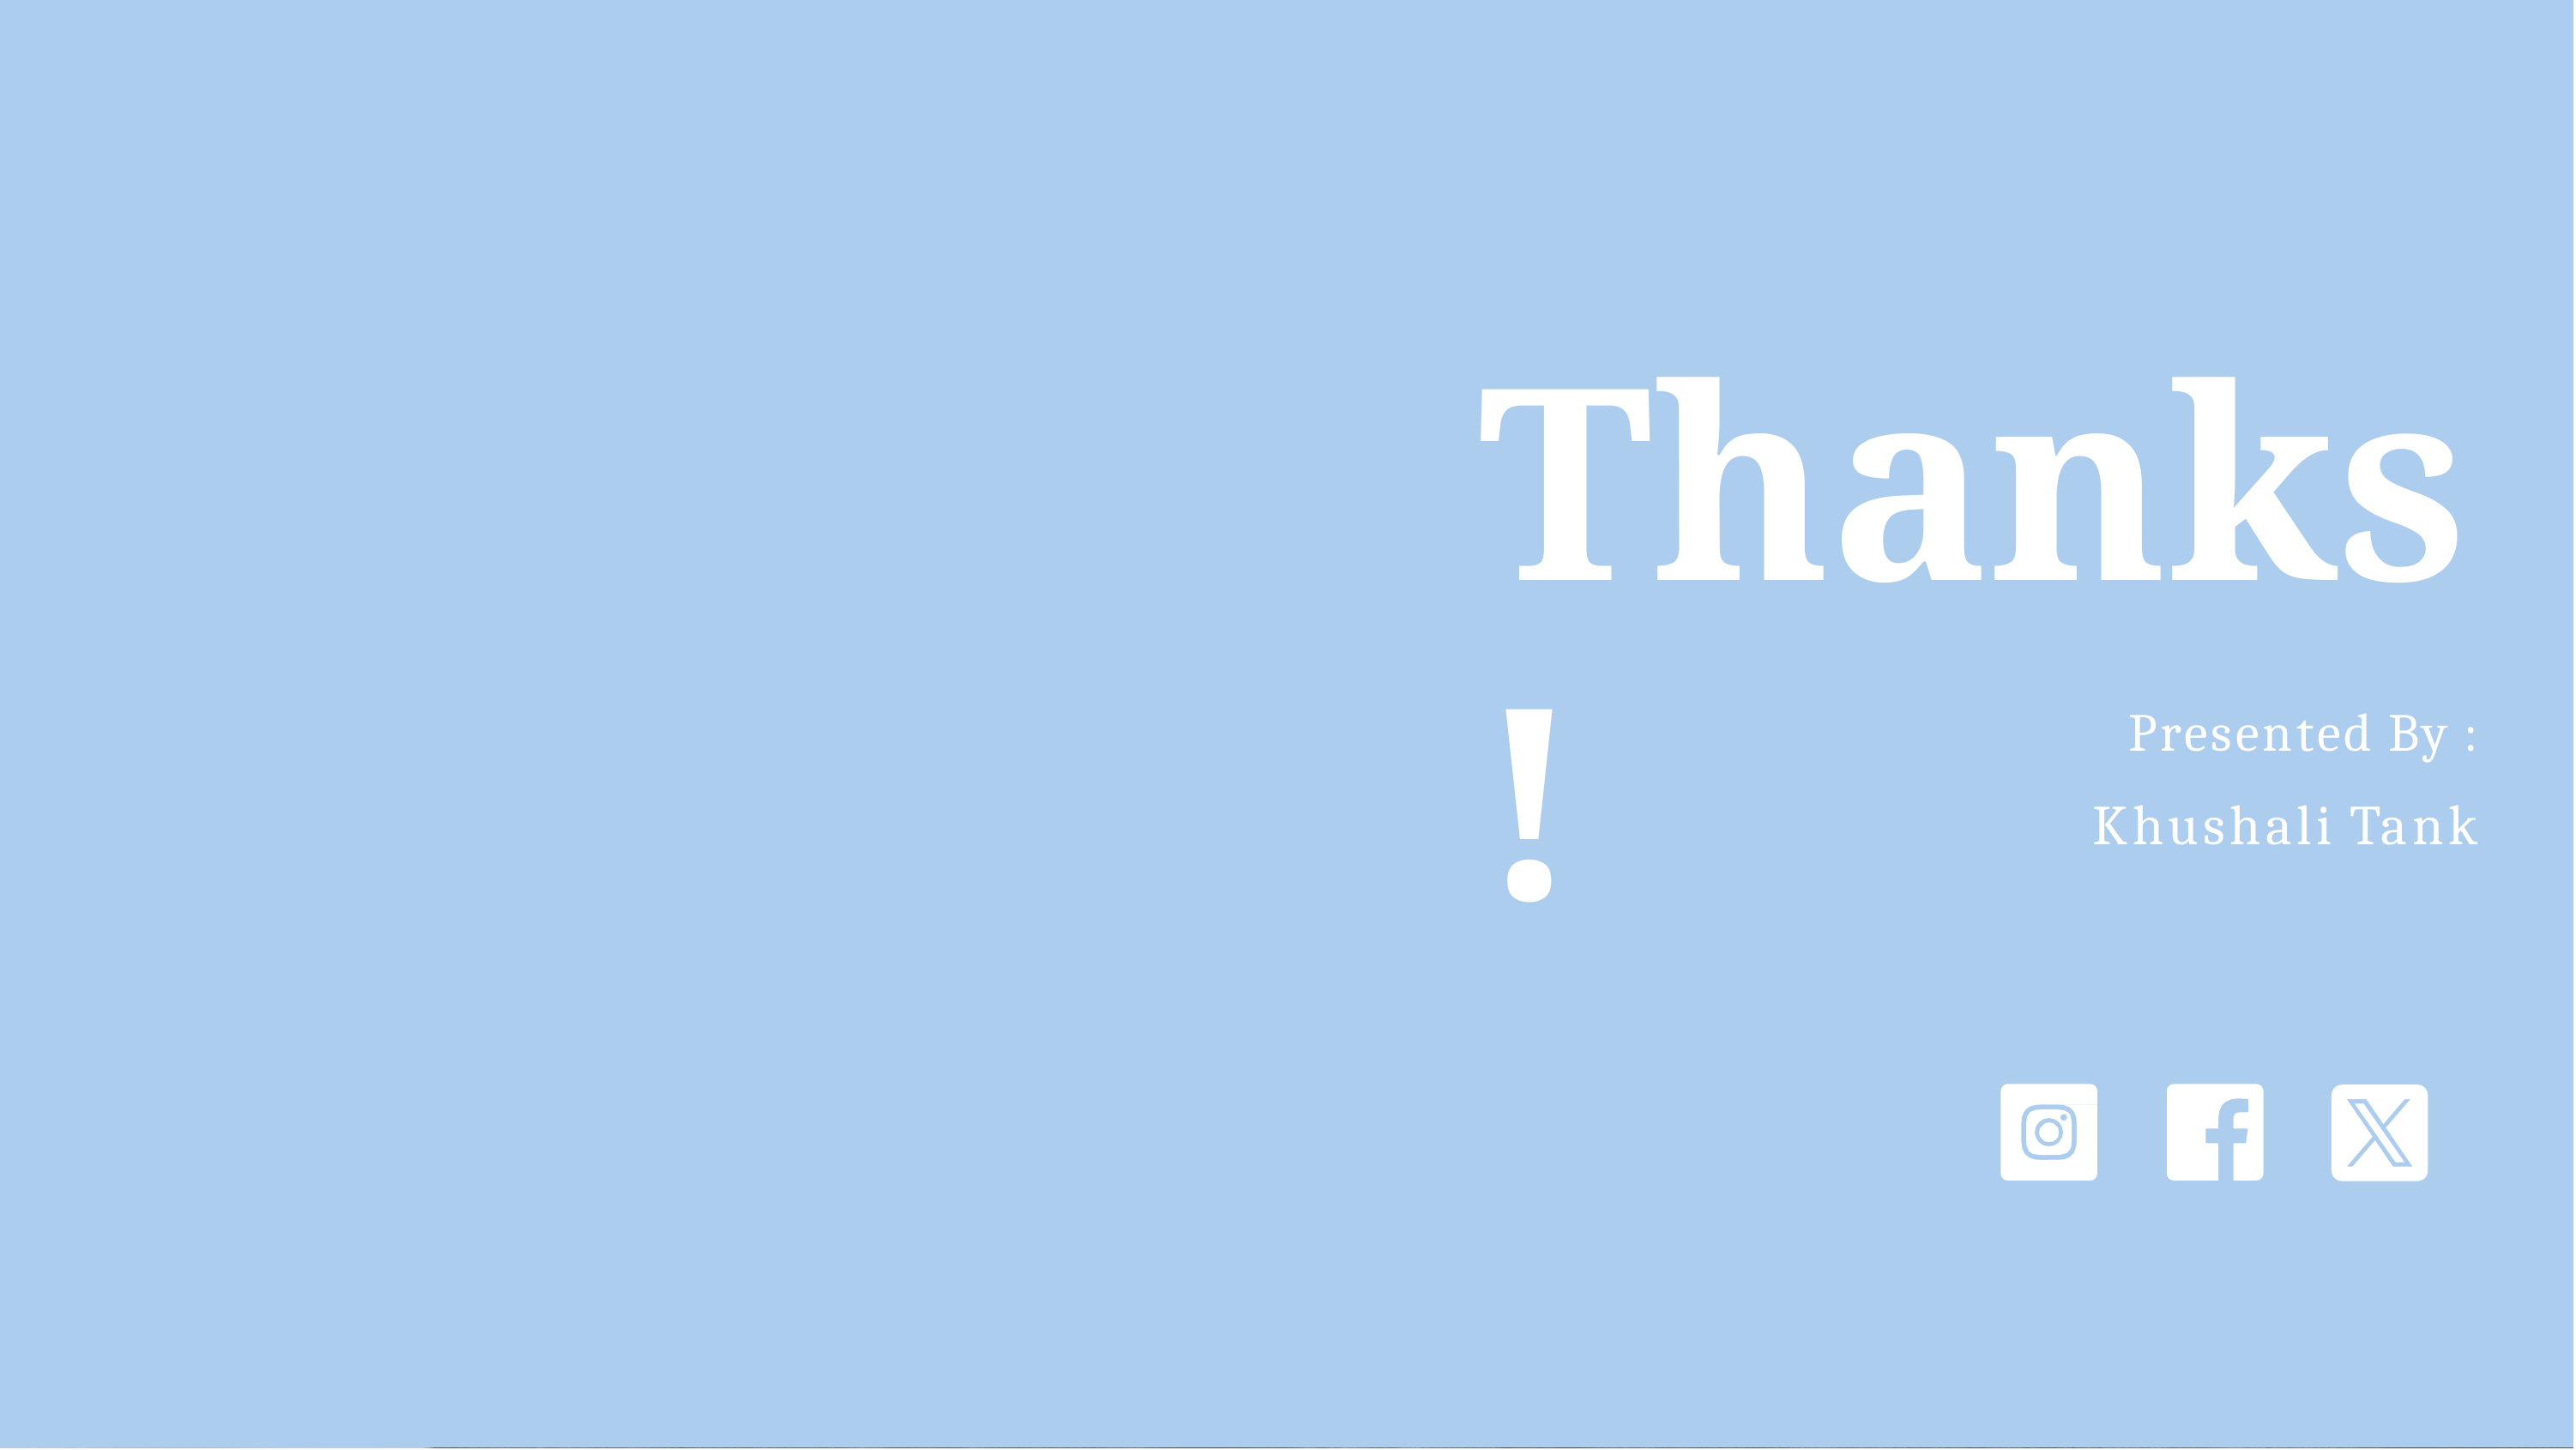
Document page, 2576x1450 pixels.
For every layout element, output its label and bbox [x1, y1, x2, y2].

picture [0, 0, 2574, 1448]
text_box [2000, 1084, 2098, 1181]
